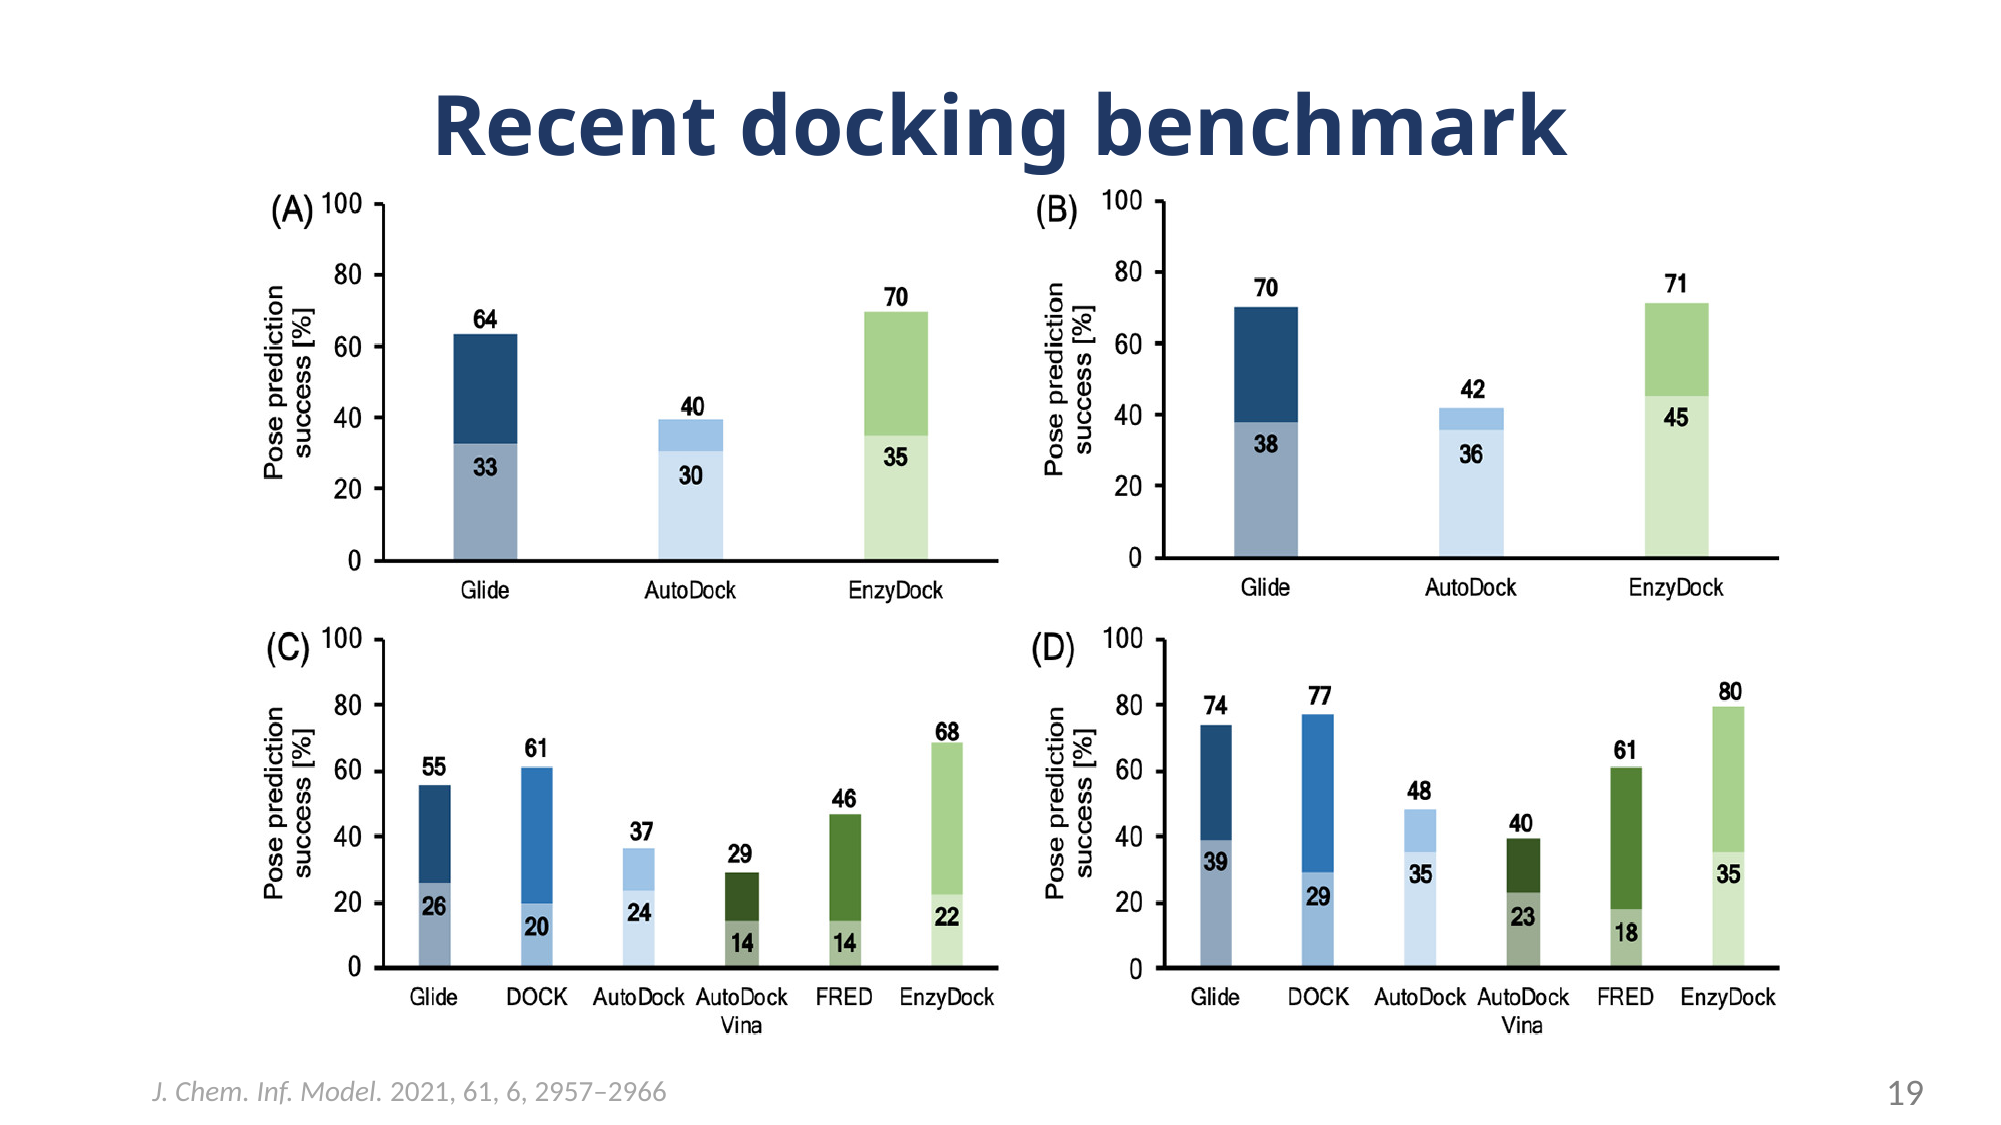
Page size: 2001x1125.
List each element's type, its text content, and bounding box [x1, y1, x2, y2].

picture [263, 189, 1780, 1035]
text_box 19 [1881, 1064, 1945, 1117]
text_box J. Chem. Inf. Model. 2021, 61, 6, 2957–2966 [137, 1064, 1138, 1115]
title Recent docking benchmark [137, 59, 1863, 197]
